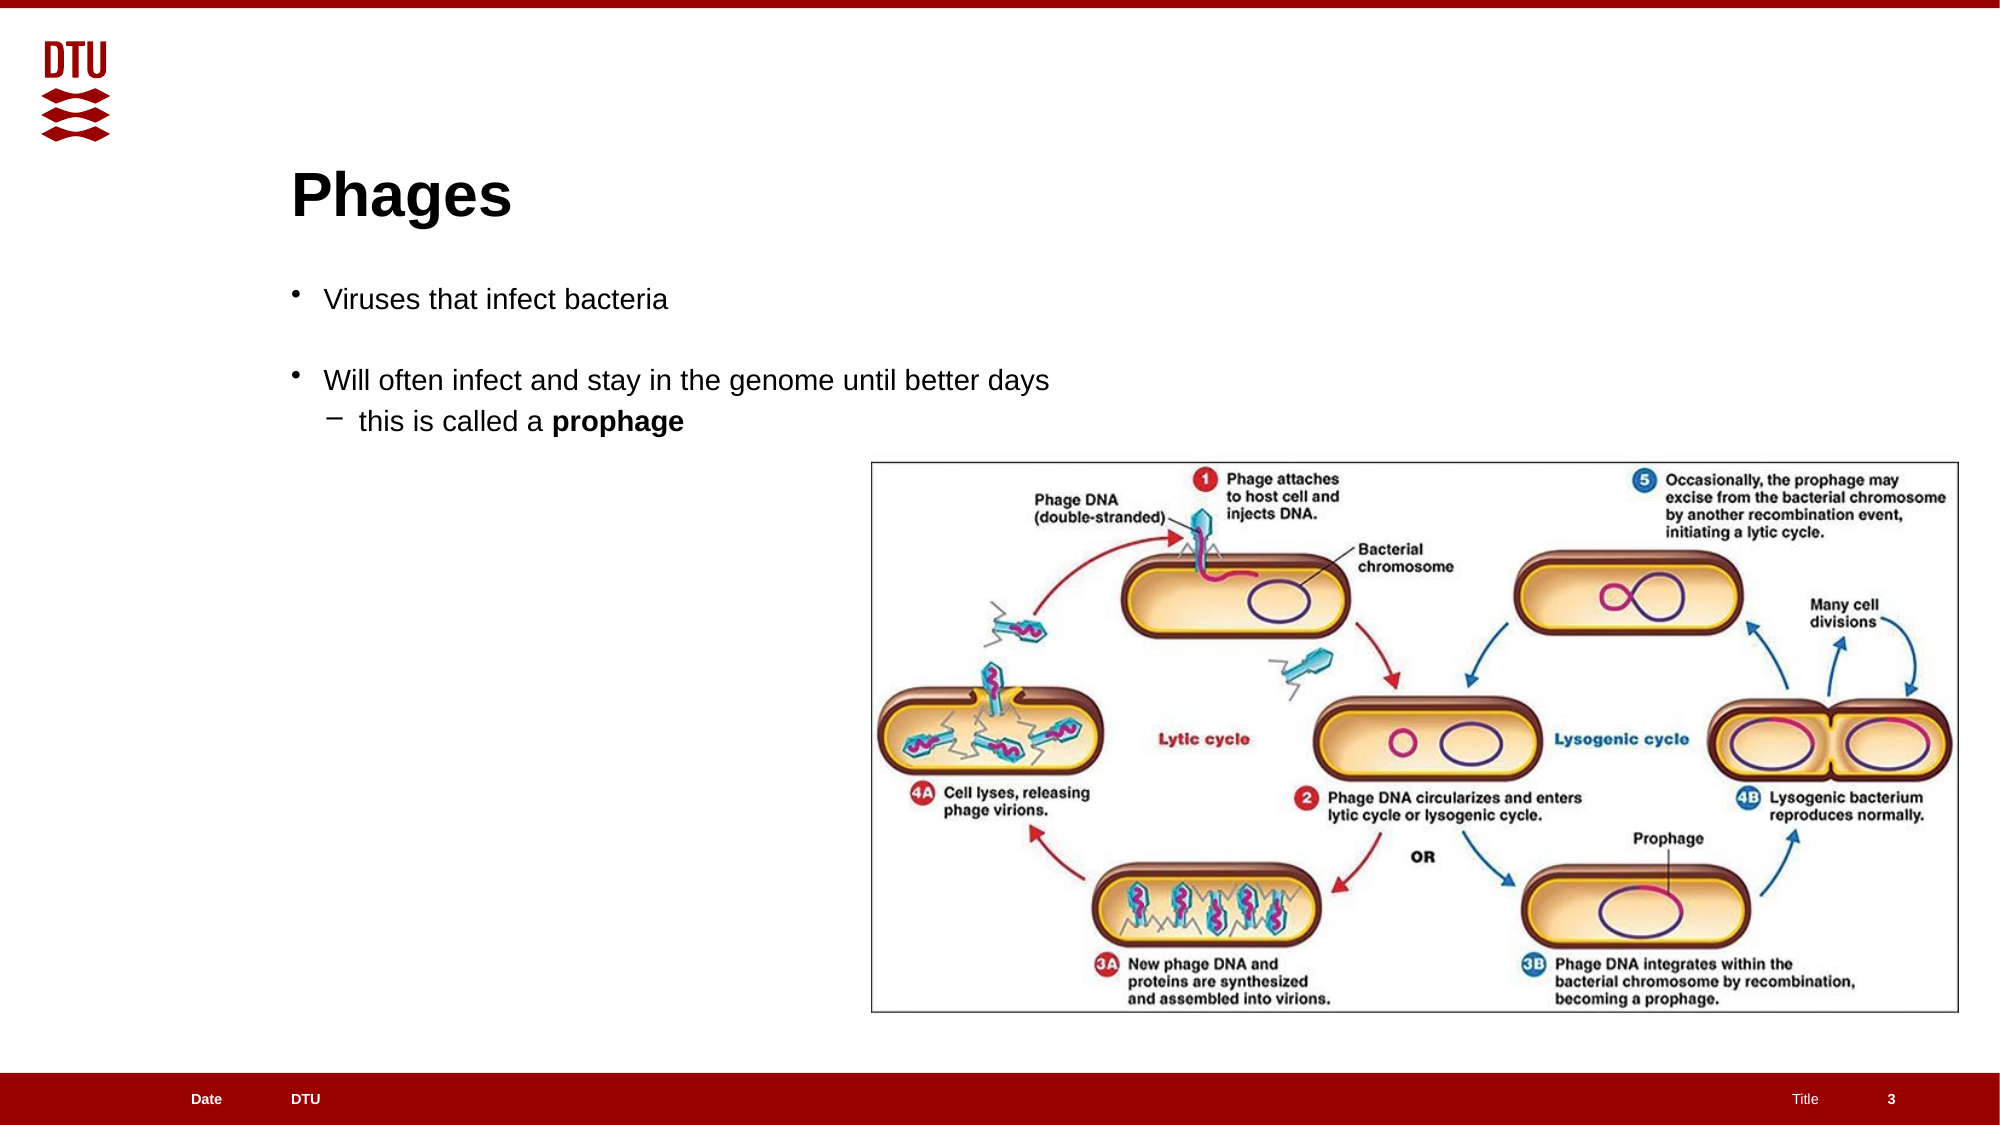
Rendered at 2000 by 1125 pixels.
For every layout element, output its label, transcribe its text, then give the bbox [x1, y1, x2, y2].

list Viruses that infect bacteria Will often infect and stay in the genome until better days this is called a prophage [291, 279, 1819, 1026]
title Phages [291, 69, 1819, 230]
picture [870, 405, 1959, 1071]
slide_number 3 [1887, 1077, 1959, 1125]
